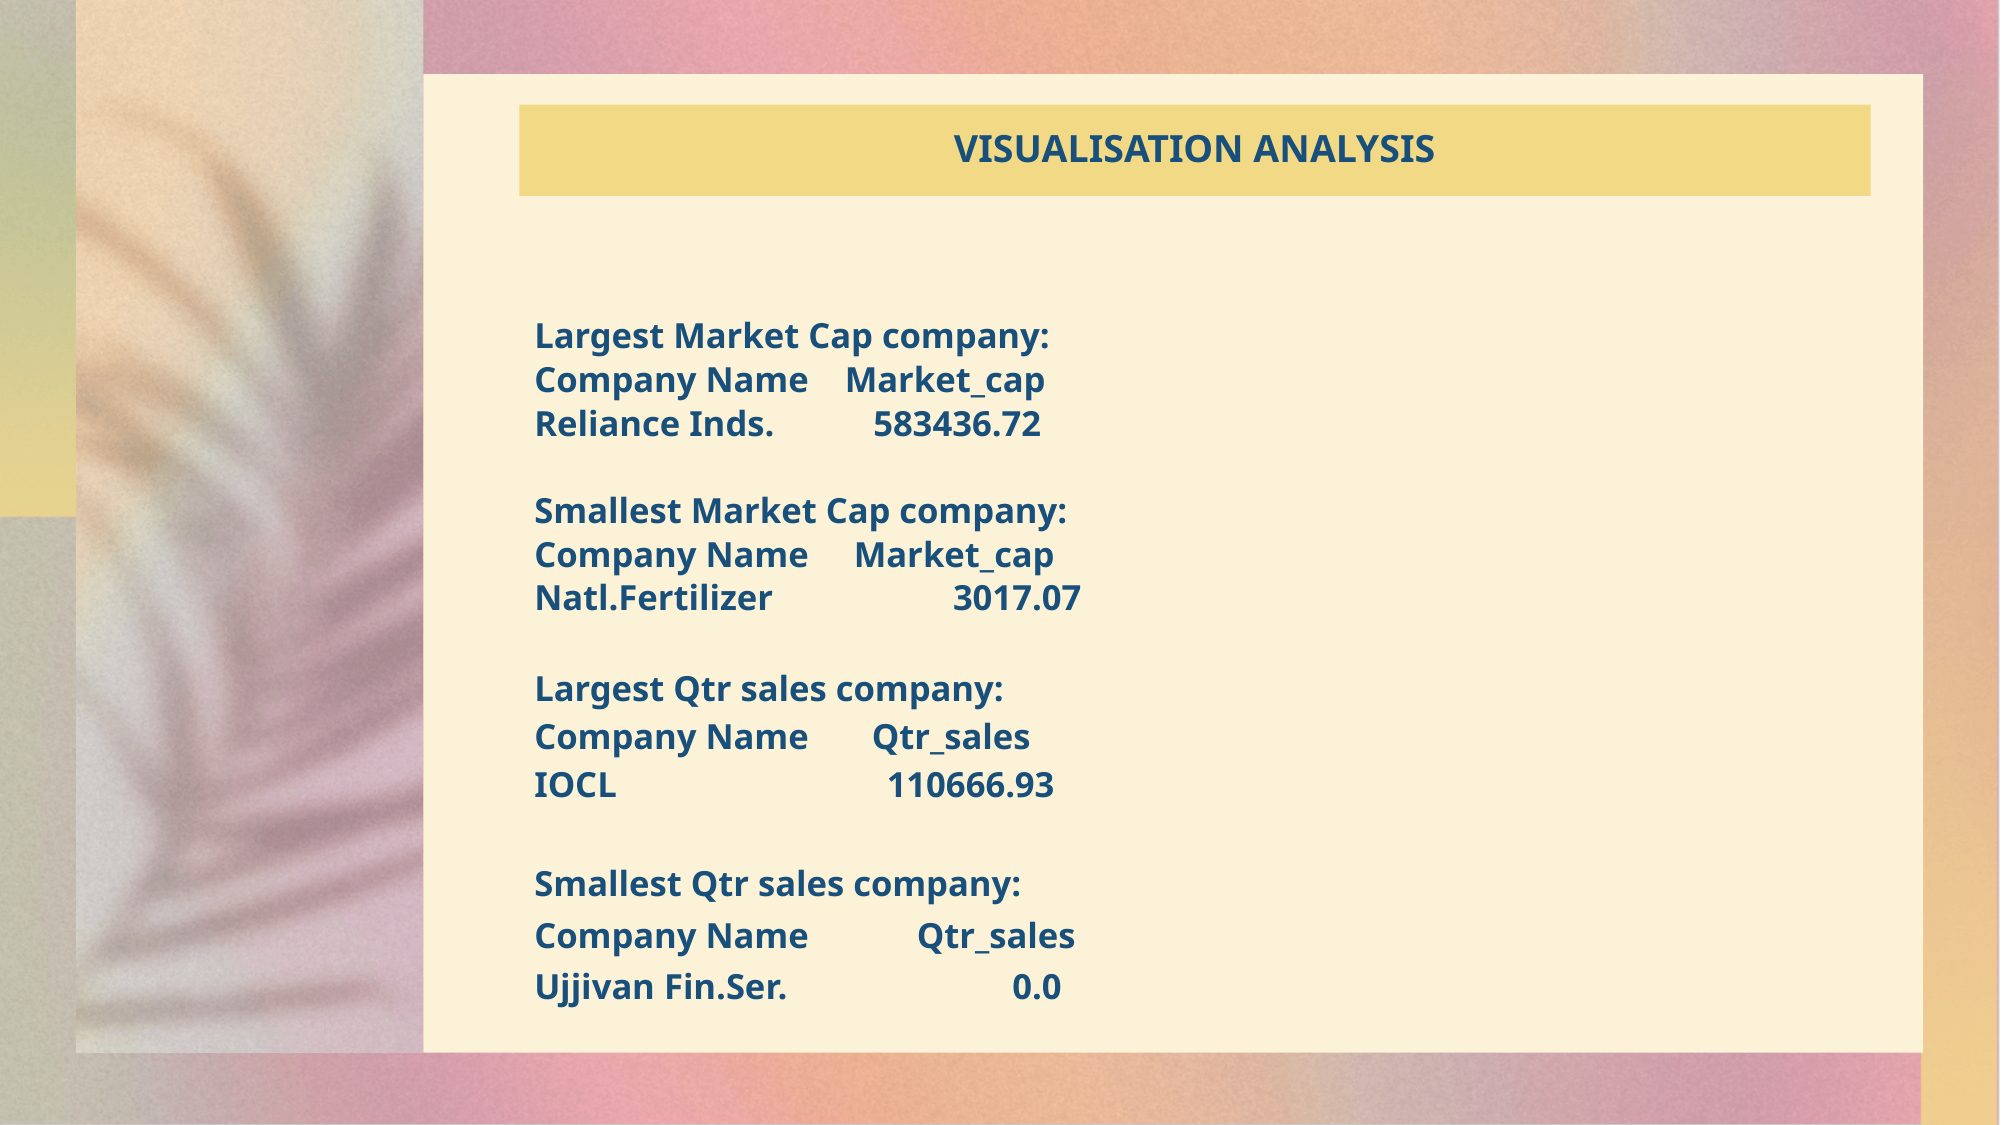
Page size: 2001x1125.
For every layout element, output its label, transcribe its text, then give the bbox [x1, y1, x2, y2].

title VISUALISATION ANALYSIS [519, 104, 1871, 196]
picture [0, 0, 2000, 1125]
list Largest Market Cap company: Company Name Market_cap Reliance Inds. 583436.72 Smallest Market Cap company: Company Name Market_cap Natl.Fertilizer 3017.07 Largest Qtr sales company: Company Name Qtr_sales IOCL 110666.93 Smallest Qtr sales company: Company Name Qtr_sales Ujjivan Fin.Ser. 0.0 [519, 260, 1871, 1021]
